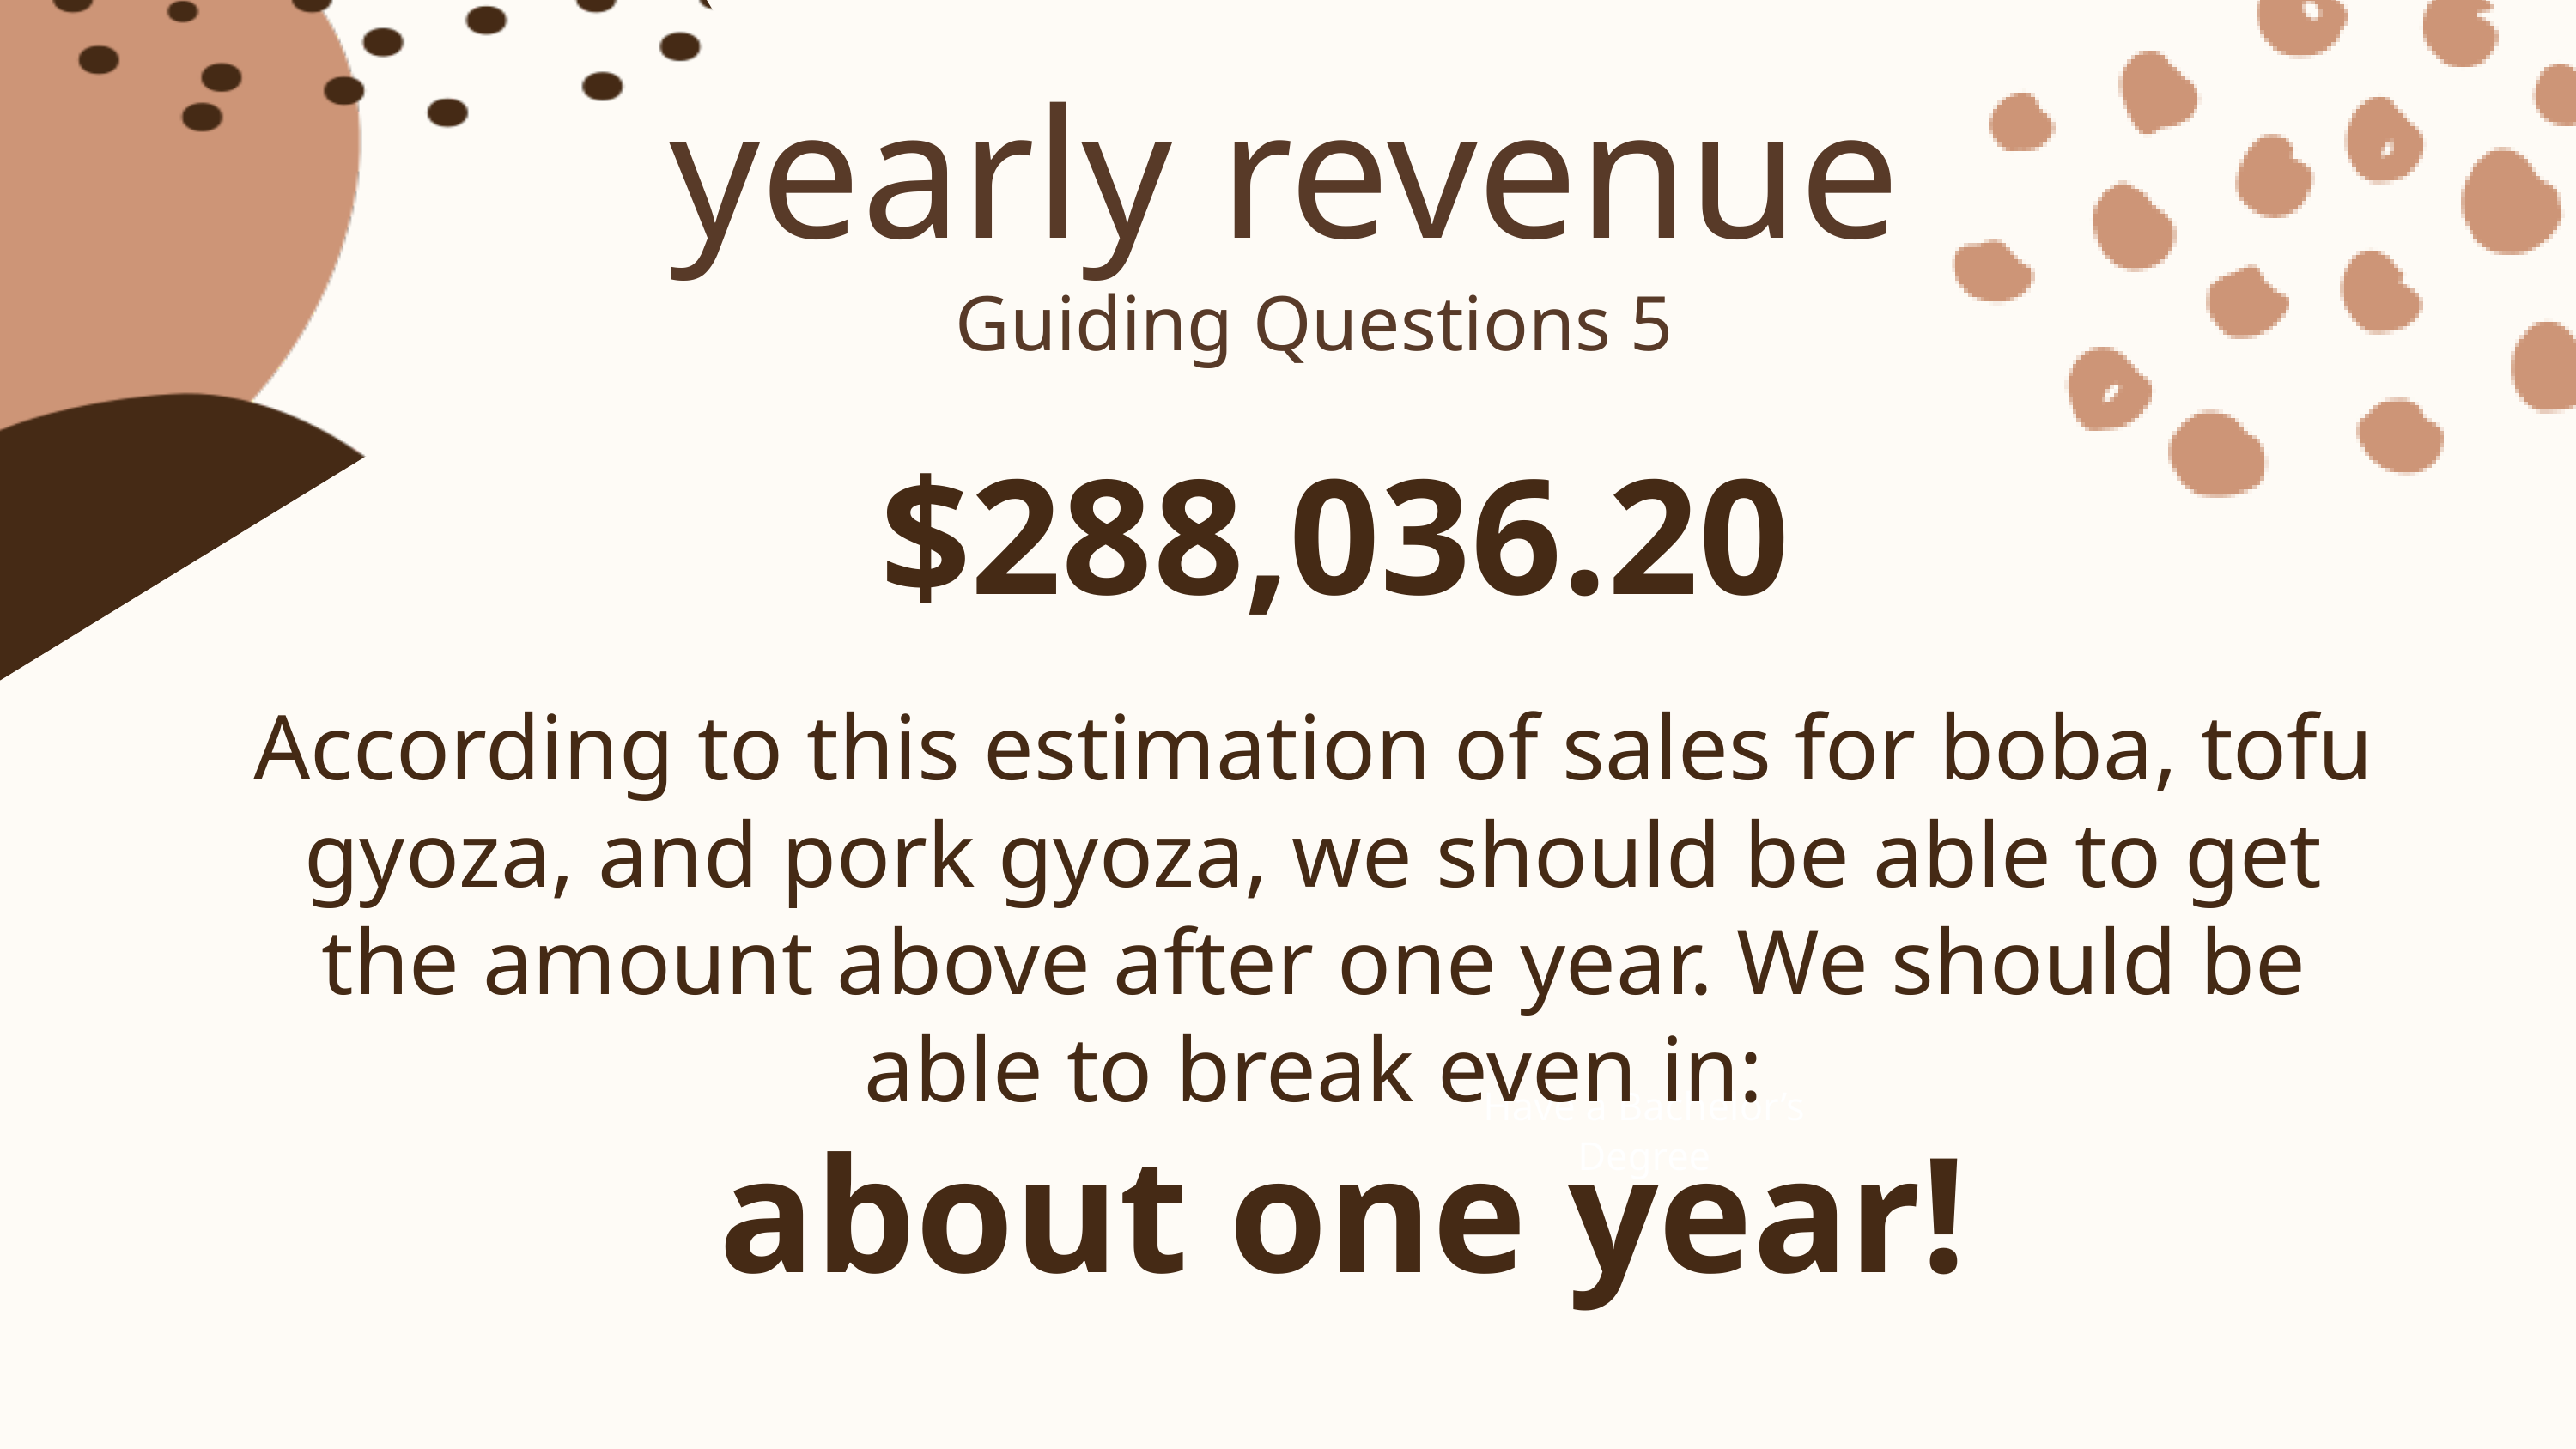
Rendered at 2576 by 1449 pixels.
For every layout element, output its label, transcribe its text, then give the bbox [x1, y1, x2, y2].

text_box Guiding Questions 5 [817, 290, 1813, 367]
text_box about one year! [238, 1113, 2489, 1305]
text_box According to this estimation of sales for boba, tofu gyoza, and pork gyoza, we should be able to get the amount above after one year. We should be able to break even in: [238, 689, 2391, 1113]
text_box yearly revenue [545, 95, 1952, 275]
text_box [1952, 0, 2576, 498]
text_box [0, 0, 765, 681]
text_box $288,036.20 [238, 435, 2391, 627]
